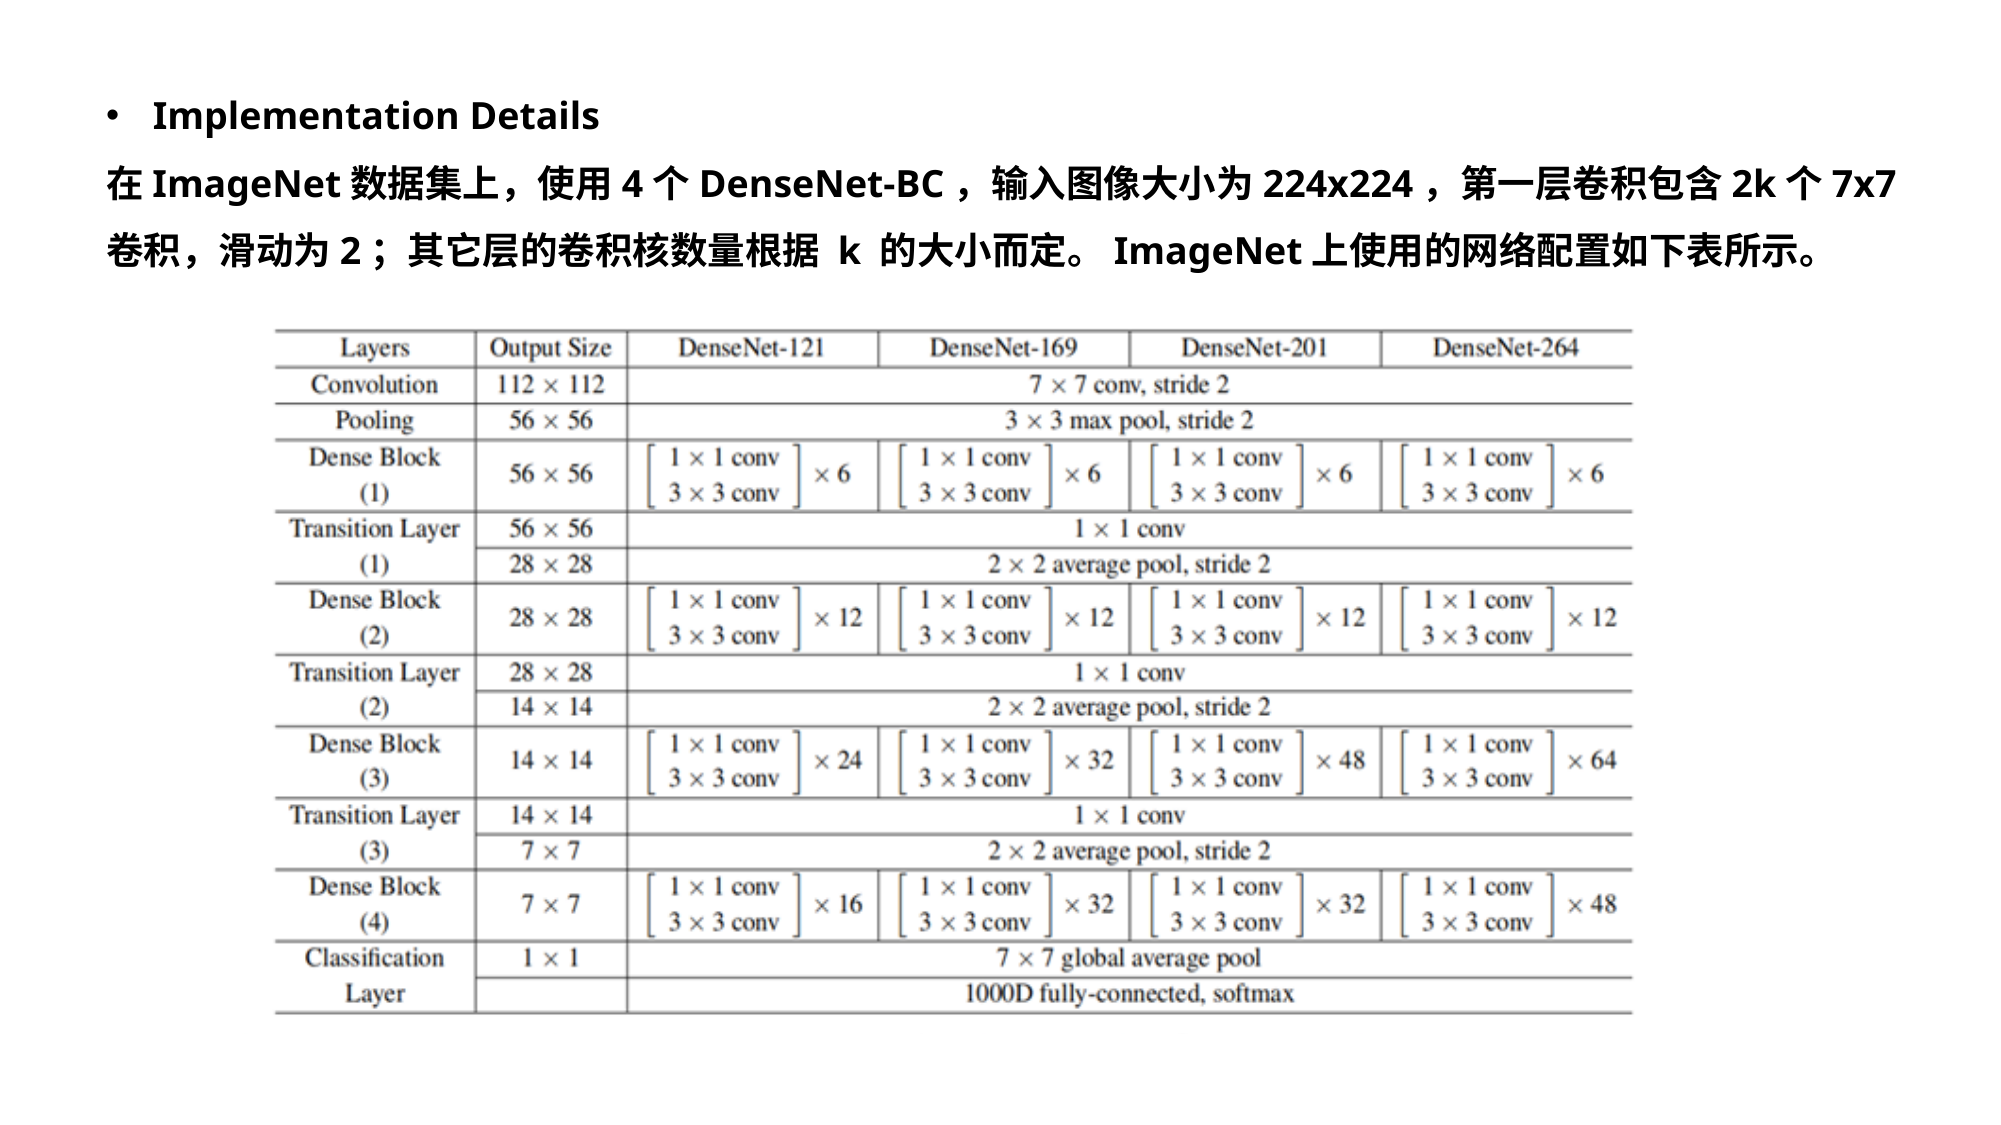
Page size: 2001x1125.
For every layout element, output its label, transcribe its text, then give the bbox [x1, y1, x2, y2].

text_box Implementation Details 在ImageNet数据集上，使用4个DenseNet-BC，输入图像大小为224x224，第一层卷积包含2k个7x7卷积，滑动为2；其它层的卷积核数量根据 k 的大小而定。ImageNet上使用的网络配置如下表所示。 [91, 62, 1953, 348]
picture [232, 308, 1677, 1034]
